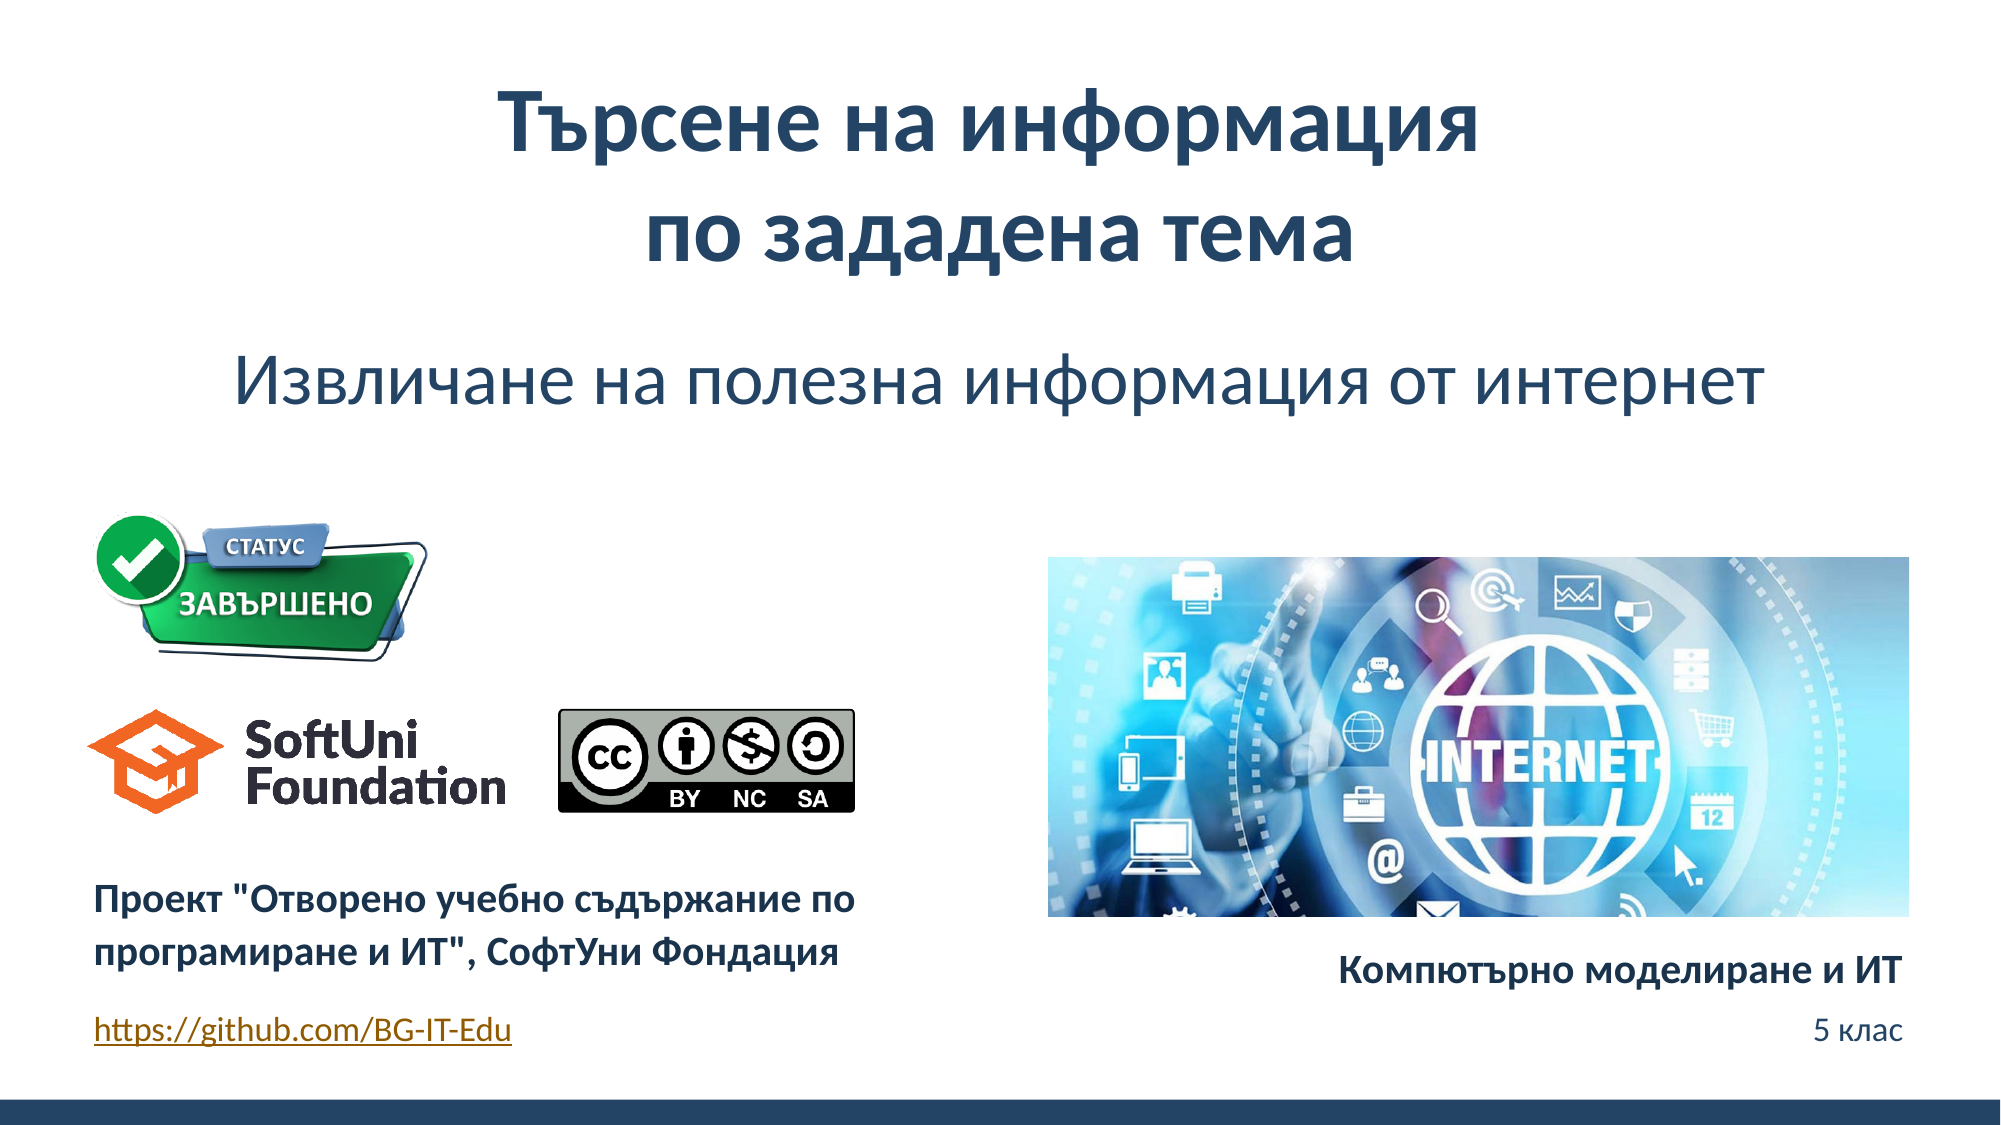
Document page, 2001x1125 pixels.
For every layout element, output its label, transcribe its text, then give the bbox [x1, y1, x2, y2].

picture [87, 709, 505, 814]
subtitle Извличане на полезна информация от интернет [91, 318, 1910, 460]
picture [558, 708, 855, 813]
title Търсене на информация по зададена тема [91, 52, 1910, 287]
list Компютърно моделиране и ИТ [948, 934, 1910, 997]
picture [1047, 557, 1910, 918]
picture [90, 510, 428, 662]
list 5 клас [1048, 998, 1910, 1055]
list https://github.com/BG-IT-Edu [87, 998, 868, 1055]
list Проект "Отворено учебно съдържание по програмиране и ИТ", СофтУни Фондация [87, 861, 868, 981]
